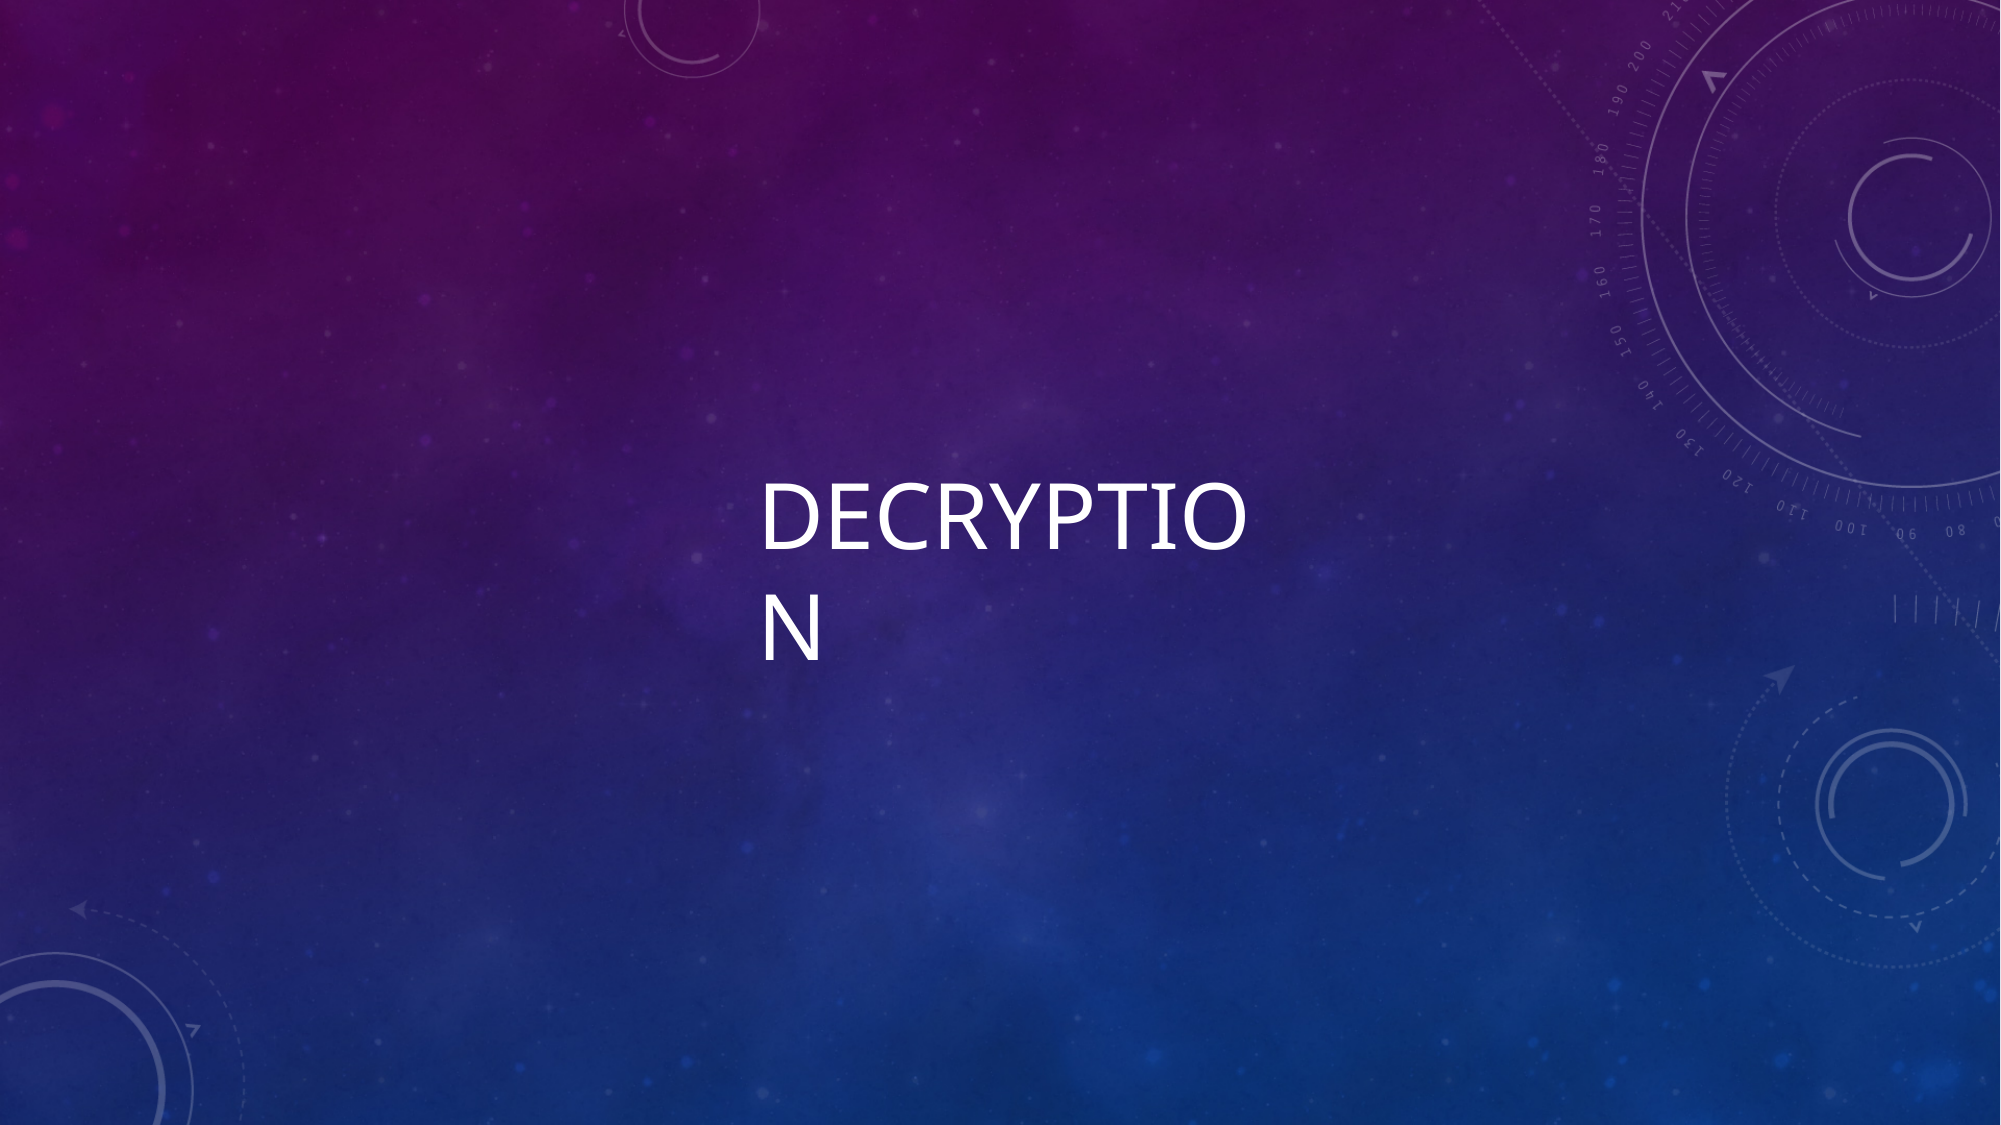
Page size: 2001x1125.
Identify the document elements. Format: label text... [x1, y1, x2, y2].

title Decryption [742, 448, 1326, 688]
picture [0, 0, 2001, 1125]
